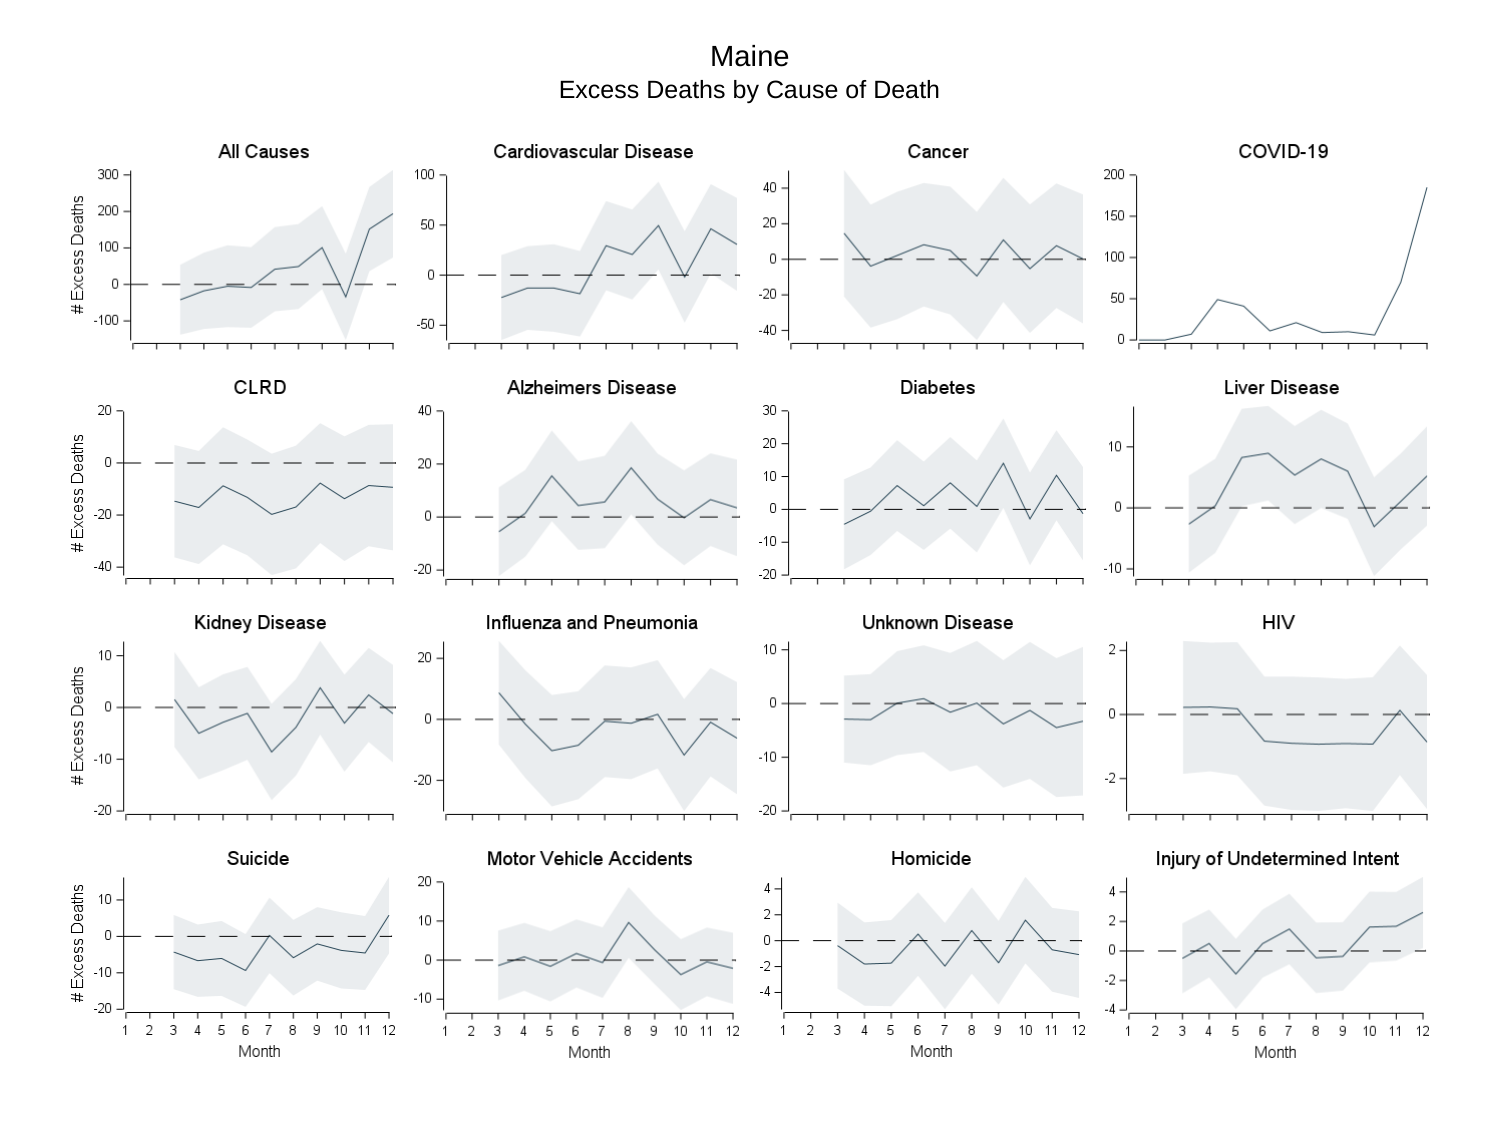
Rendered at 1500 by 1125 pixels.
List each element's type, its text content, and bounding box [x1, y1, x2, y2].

title Maine [37, 37, 1463, 73]
picture [63, 607, 402, 833]
picture [753, 842, 1092, 1069]
picture [408, 607, 747, 833]
picture [63, 136, 402, 362]
picture [1098, 842, 1437, 1069]
picture [1098, 607, 1437, 833]
title Excess Deaths by Cause of Death [37, 73, 1463, 104]
picture [63, 372, 402, 598]
picture [408, 842, 747, 1069]
picture [408, 136, 747, 363]
picture [1098, 371, 1437, 598]
picture [753, 607, 1092, 833]
picture [63, 842, 402, 1069]
picture [408, 371, 747, 598]
picture [753, 372, 1092, 598]
picture [753, 136, 1092, 362]
picture [1098, 136, 1437, 363]
